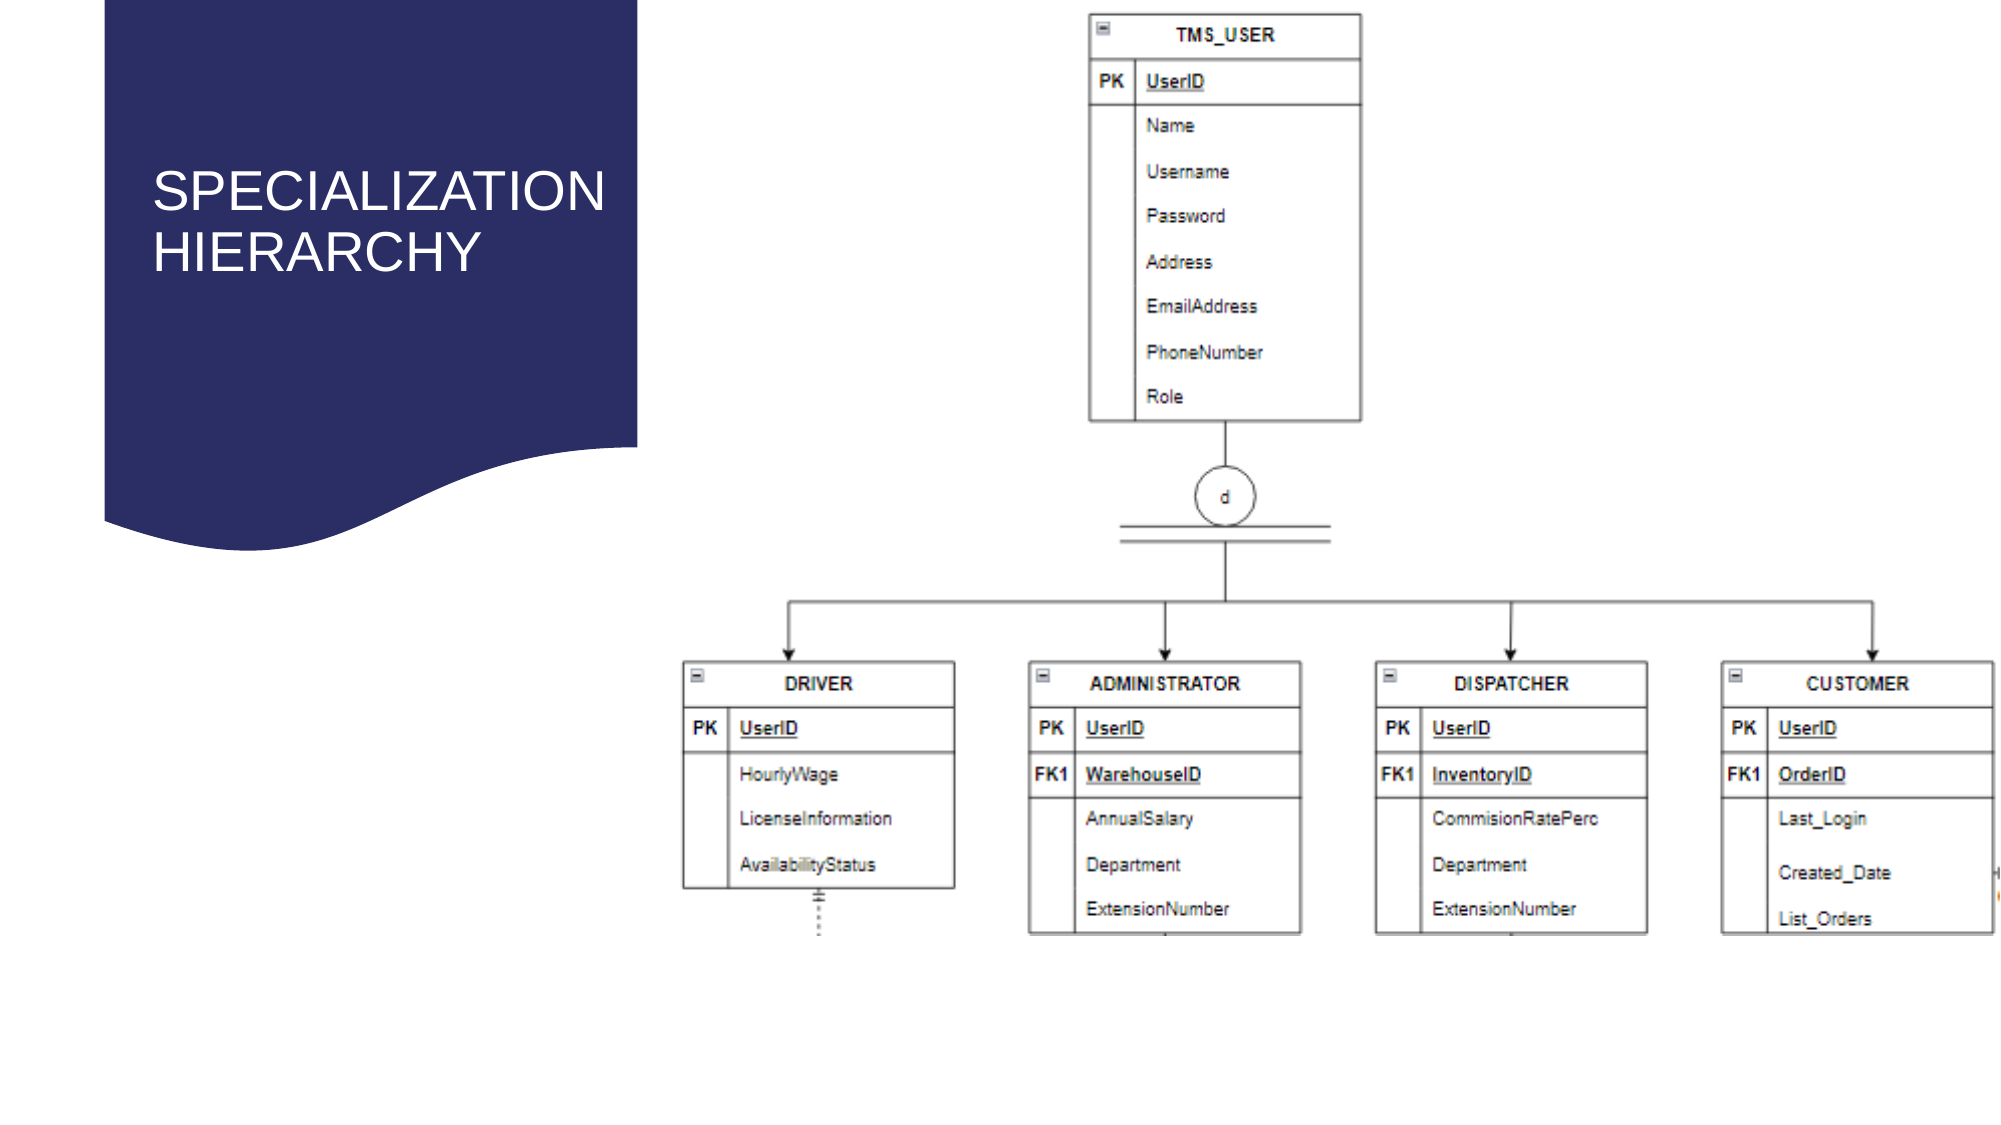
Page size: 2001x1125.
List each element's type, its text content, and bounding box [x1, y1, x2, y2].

picture [677, 10, 2000, 937]
title SPECIALIZATION HIERARCHY [137, 28, 667, 417]
text_box [104, 0, 638, 551]
